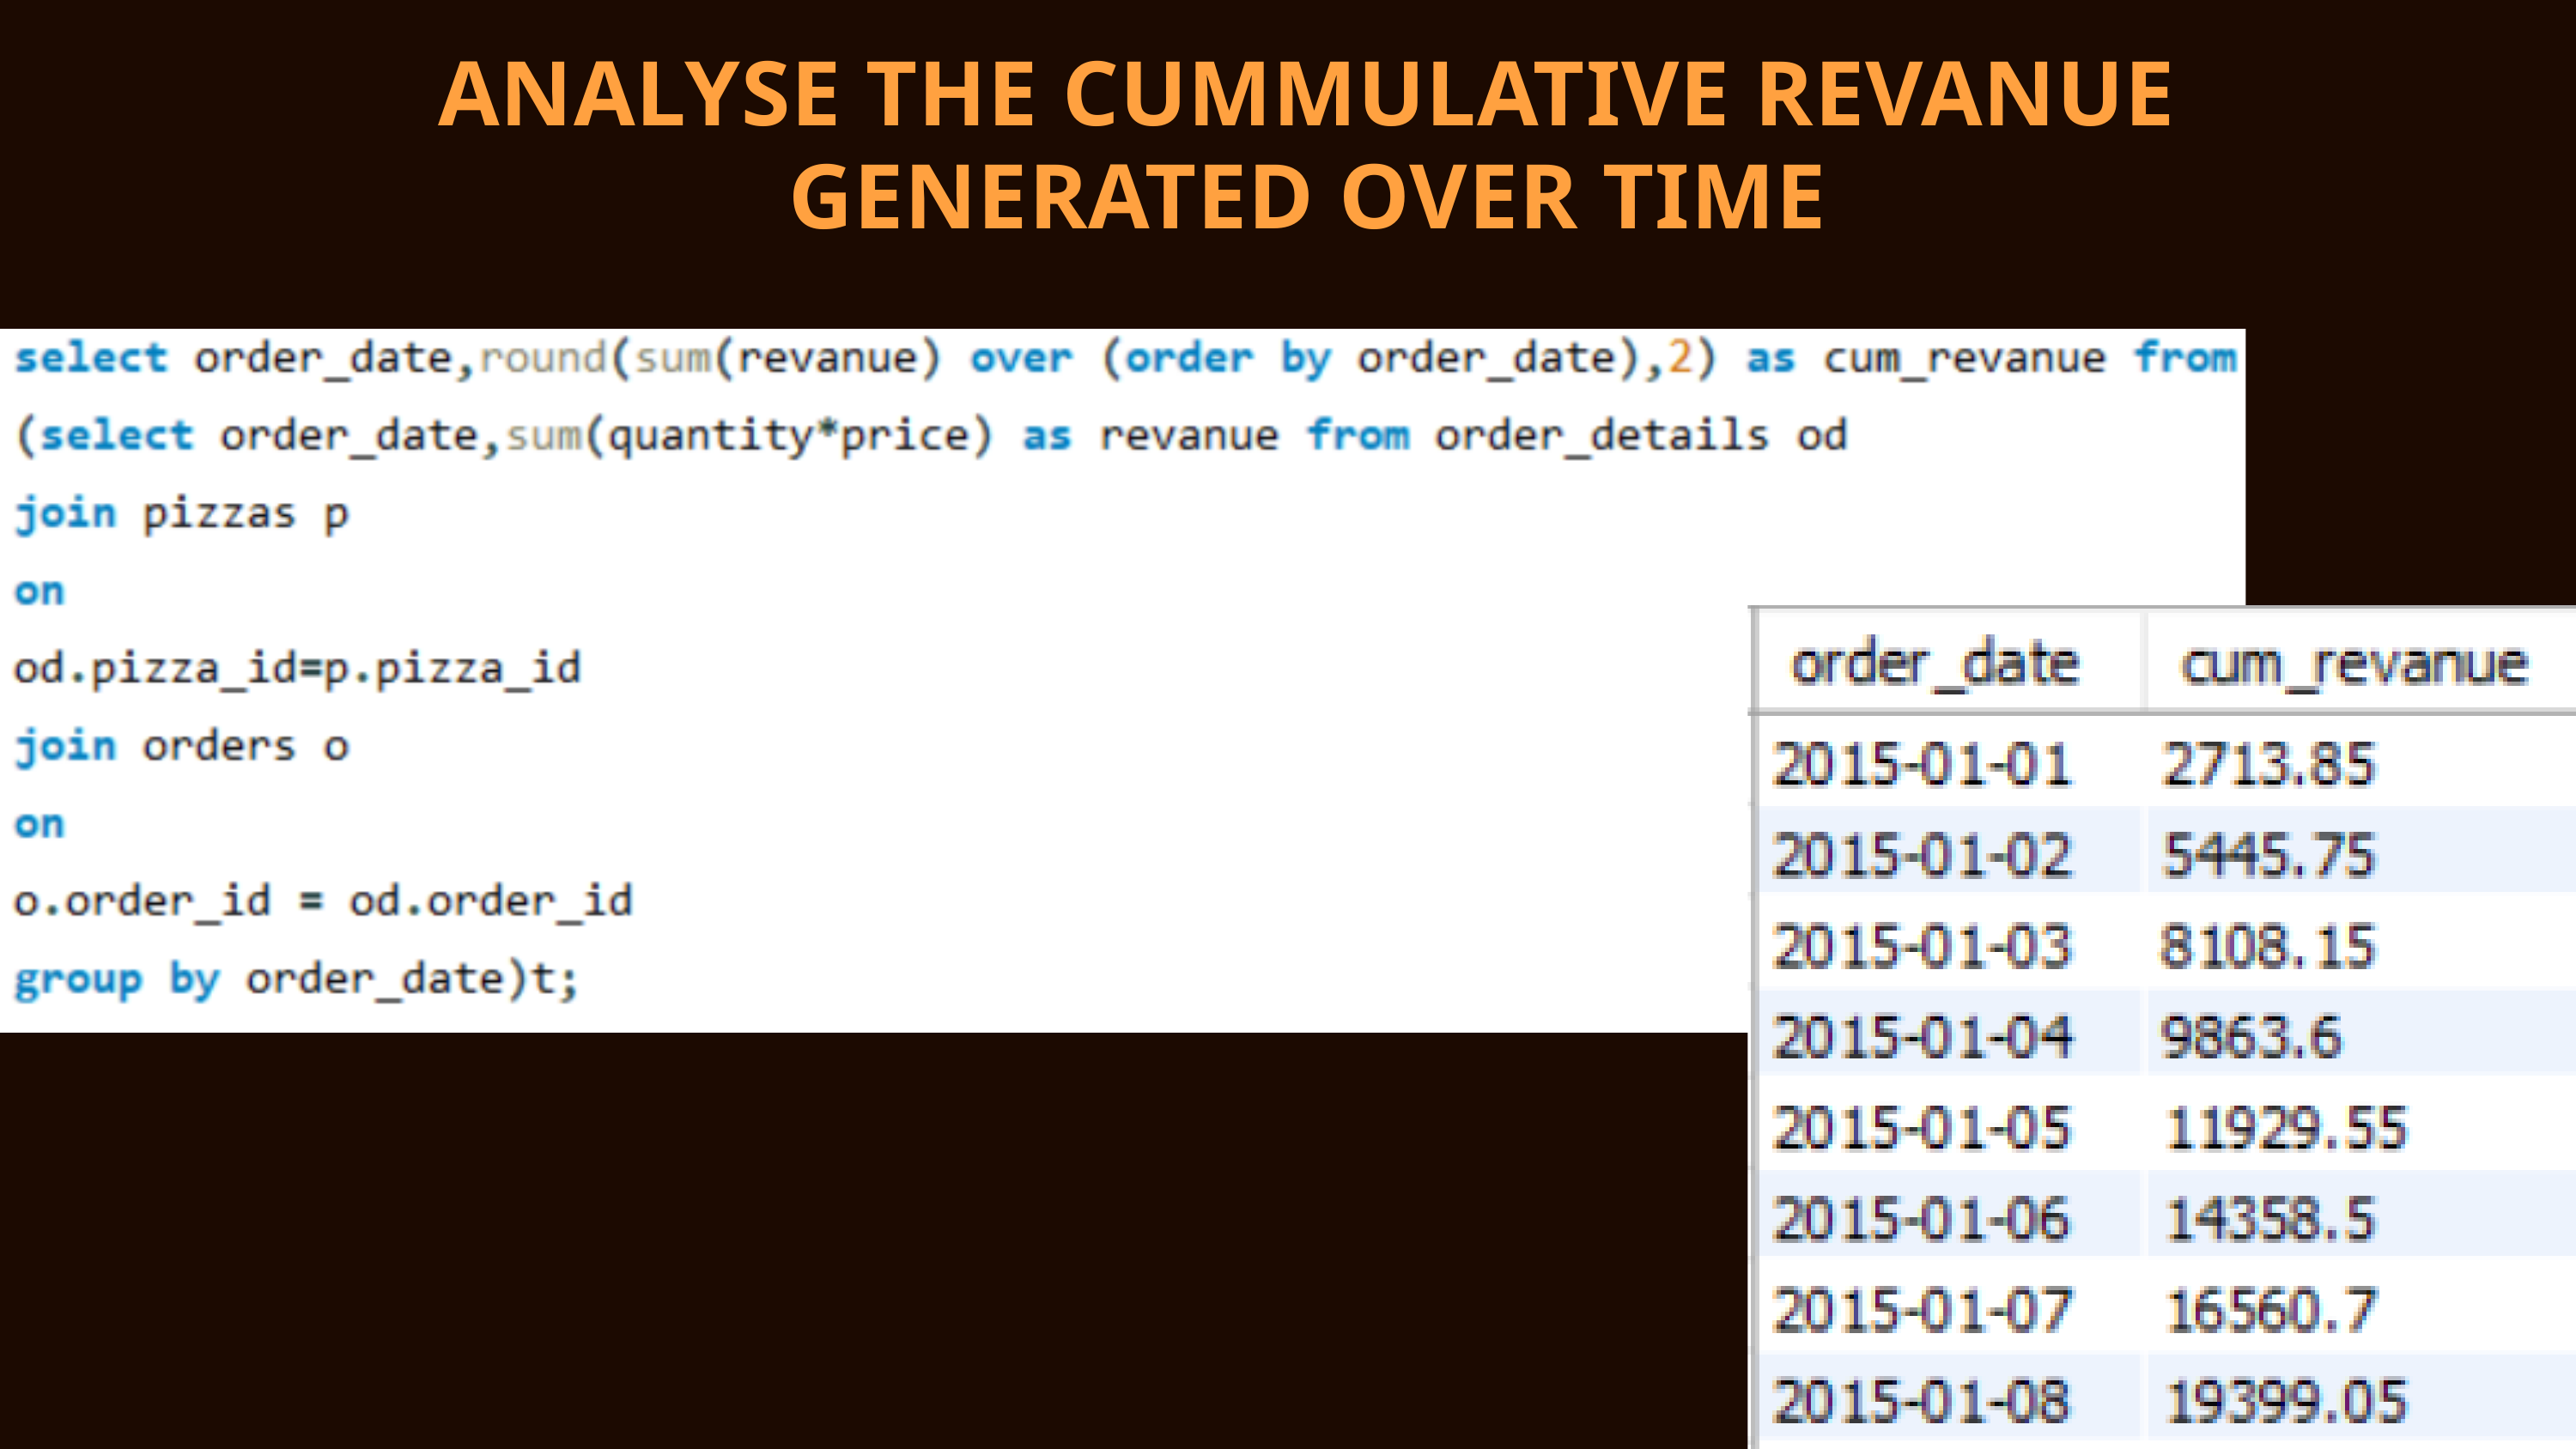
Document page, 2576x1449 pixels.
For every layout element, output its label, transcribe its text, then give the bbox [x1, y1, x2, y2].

text_box ANALYSE THE CUMMULATIVE REVANUE GENERATED OVER TIME [185, 39, 2432, 247]
text_box [1747, 605, 2576, 1449]
text_box [0, 329, 2246, 1033]
